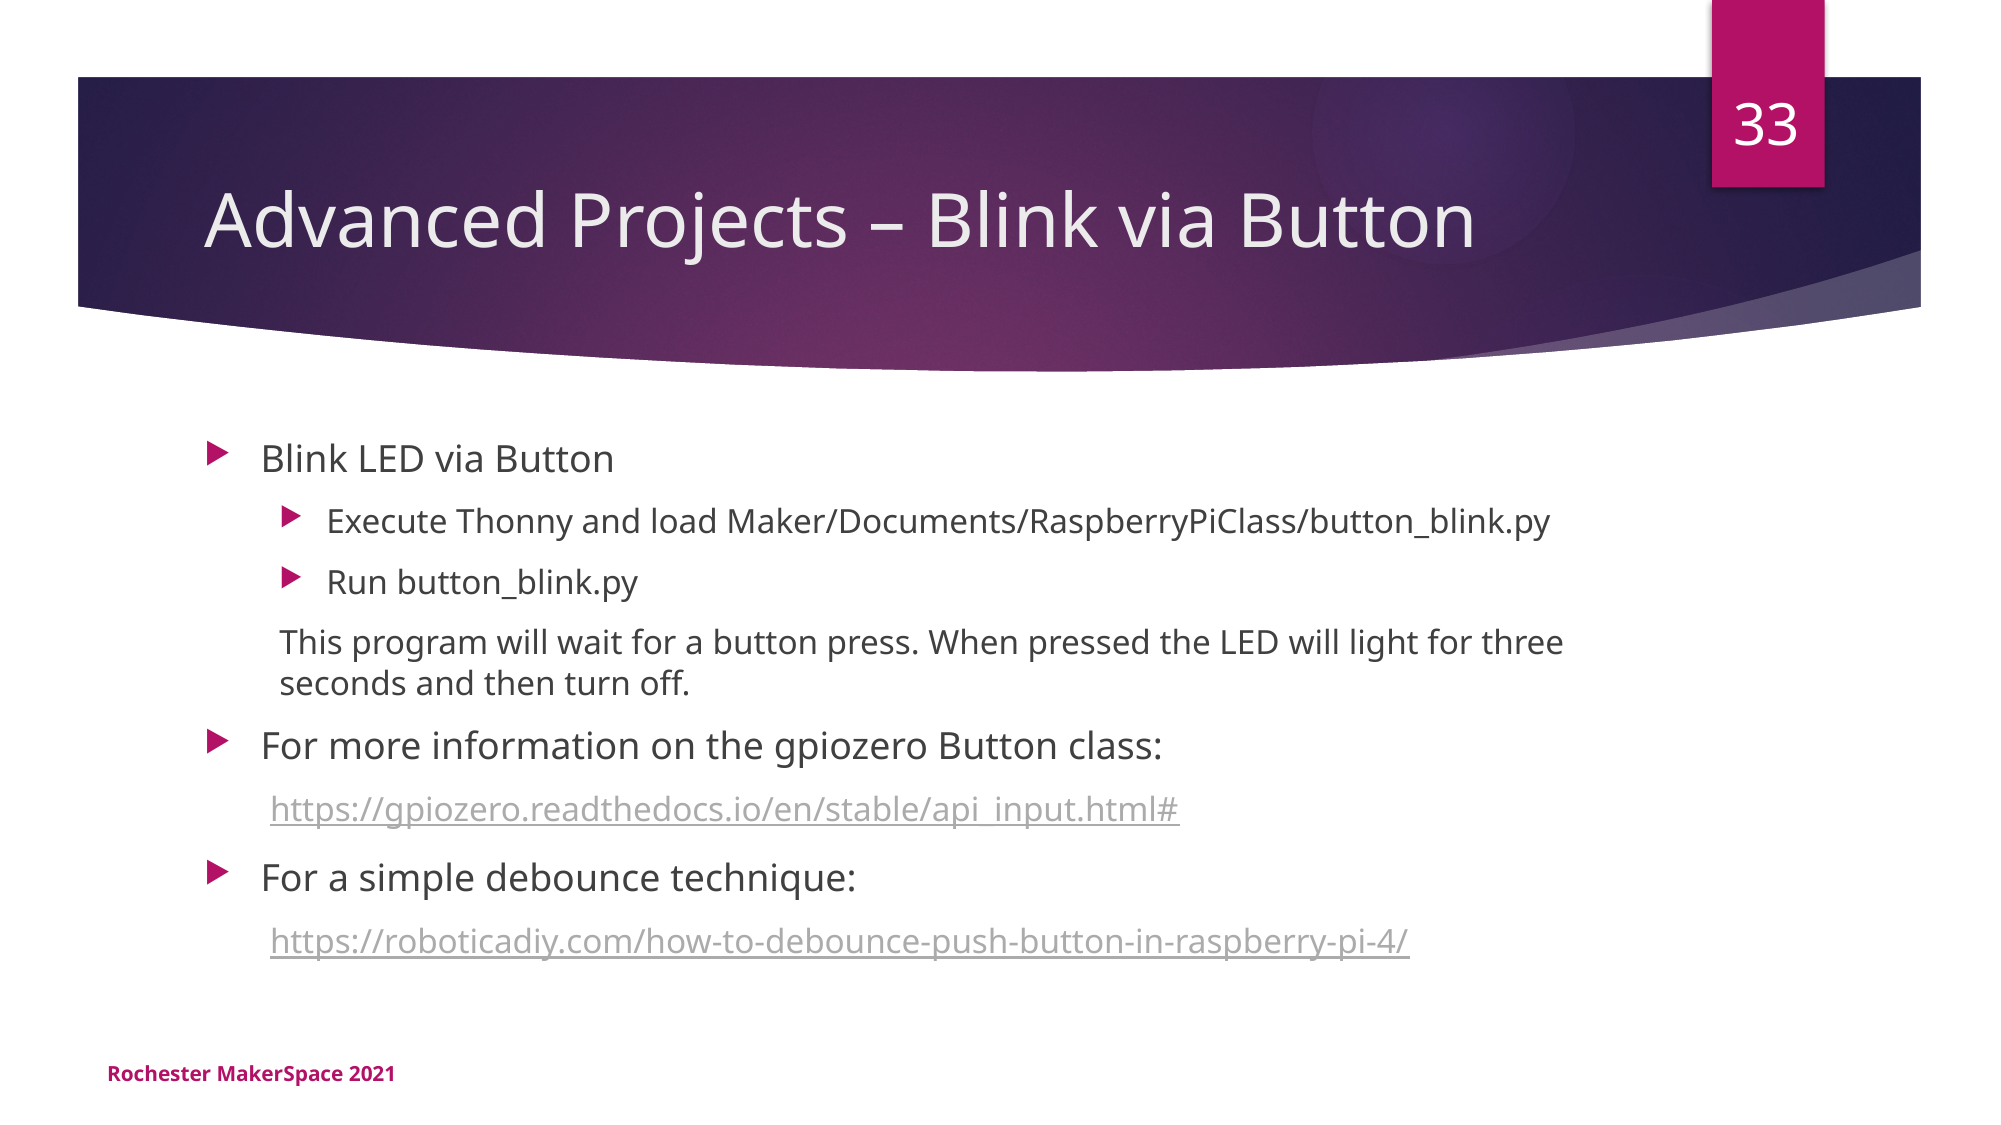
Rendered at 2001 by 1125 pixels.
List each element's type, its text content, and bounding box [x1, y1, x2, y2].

slide_number 33 [1698, 48, 1836, 175]
footer Rochester MakerSpace 2021 [92, 1048, 726, 1099]
list Blink LED via Button Execute Thonny and load Maker/Documents/RaspberryPiClass/button_blink.py Run button_blink.py This program will wait for a button press. When pressed the LED will light for three seconds and then turn off. For more information on the gpiozero Button class: https://gpiozero.readthedocs.io/en/stable/api_input.html# For a simple debounce technique: https://roboticadiy.com/how-to-debounce-push-button-in-raspberry-pi-4/ [189, 427, 1638, 988]
title Advanced Projects – Blink via Button [189, 159, 1627, 276]
